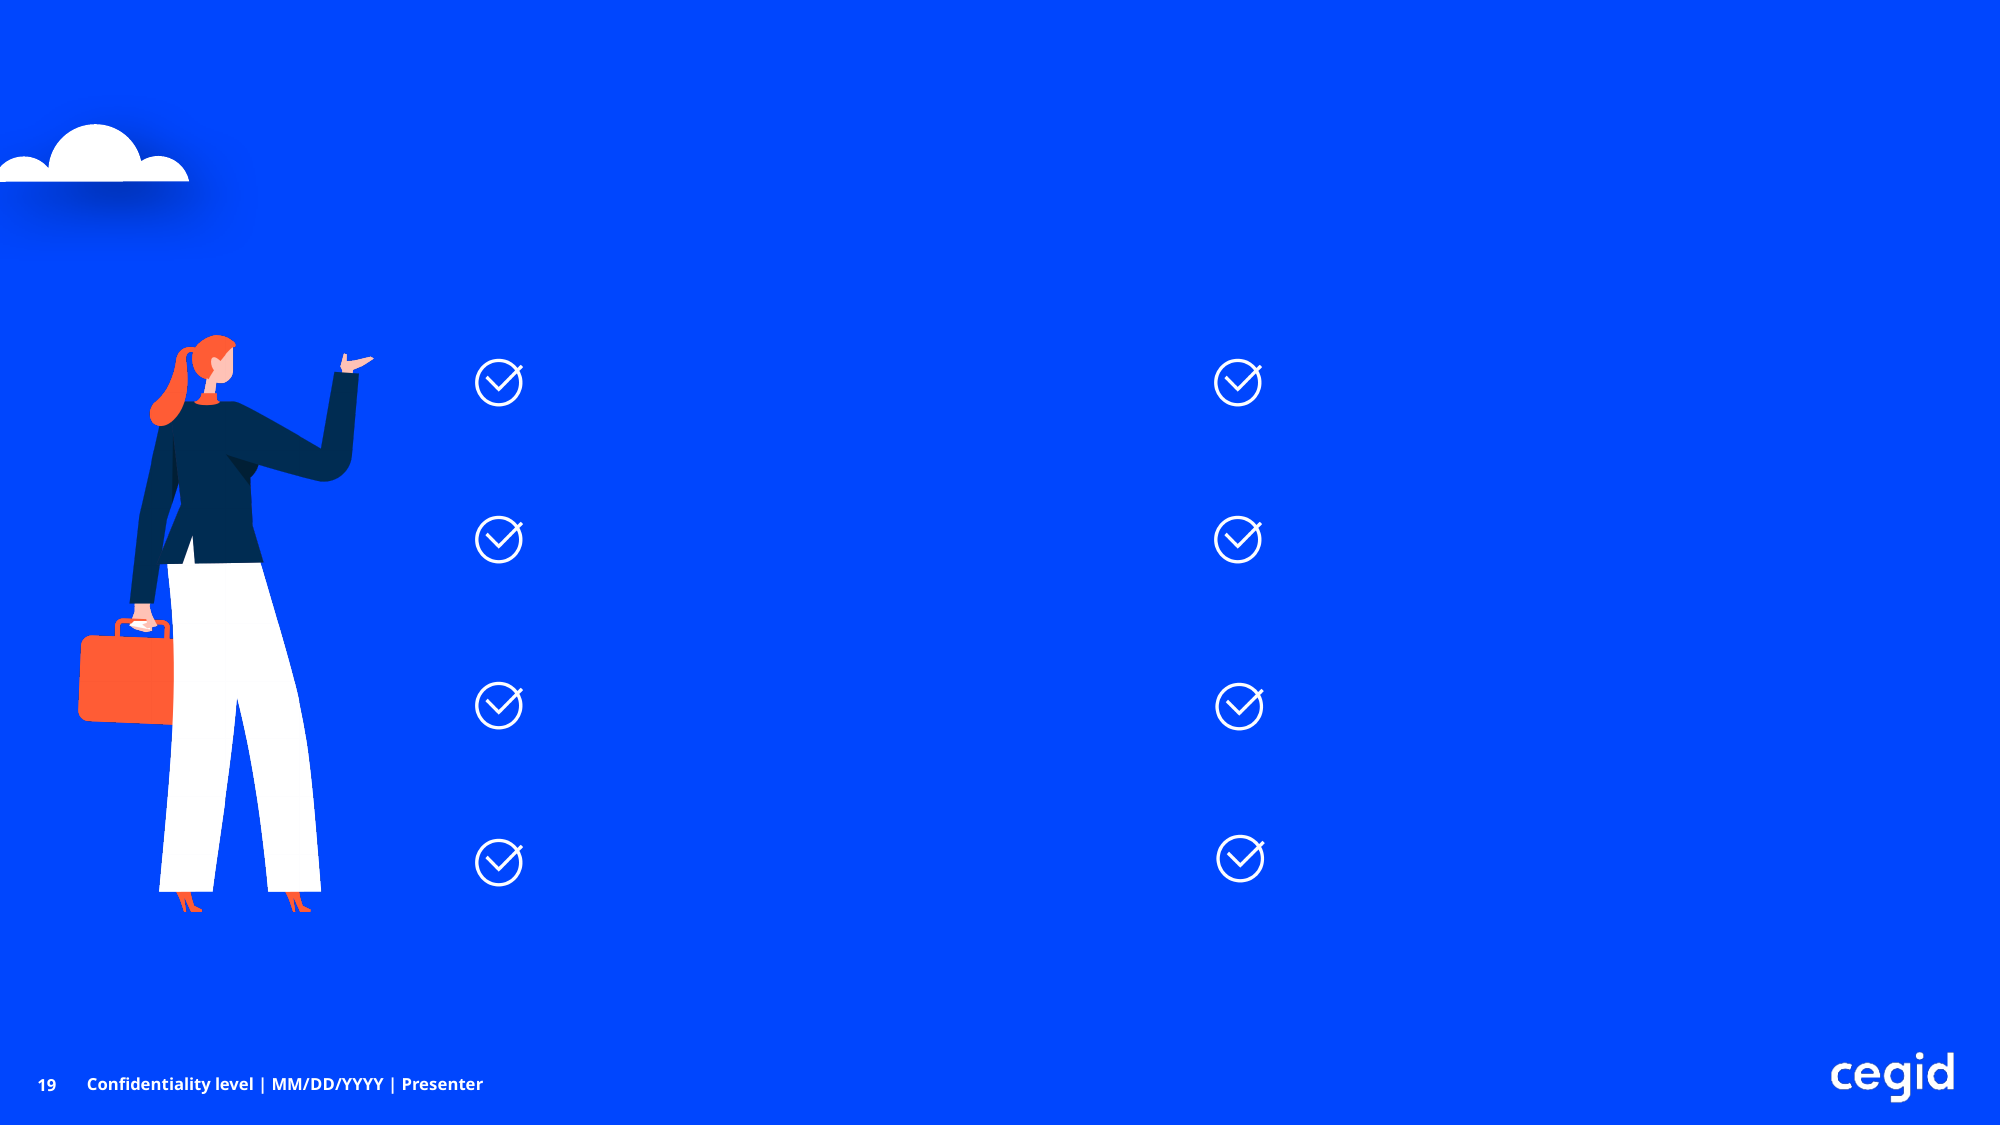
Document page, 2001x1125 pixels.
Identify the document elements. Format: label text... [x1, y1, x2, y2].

picture [456, 339, 542, 426]
picture [1197, 815, 1284, 902]
picture [456, 662, 542, 749]
picture [1195, 339, 1281, 426]
footer Confidentiality level | MM/DD/YYYY | Presenter [80, 1075, 908, 1096]
picture [1791, 1012, 1994, 1125]
picture [456, 496, 542, 583]
slide_number 19 [31, 1076, 75, 1097]
picture [1195, 496, 1281, 583]
picture [1196, 663, 1283, 750]
picture [78, 335, 374, 912]
picture [456, 819, 542, 906]
